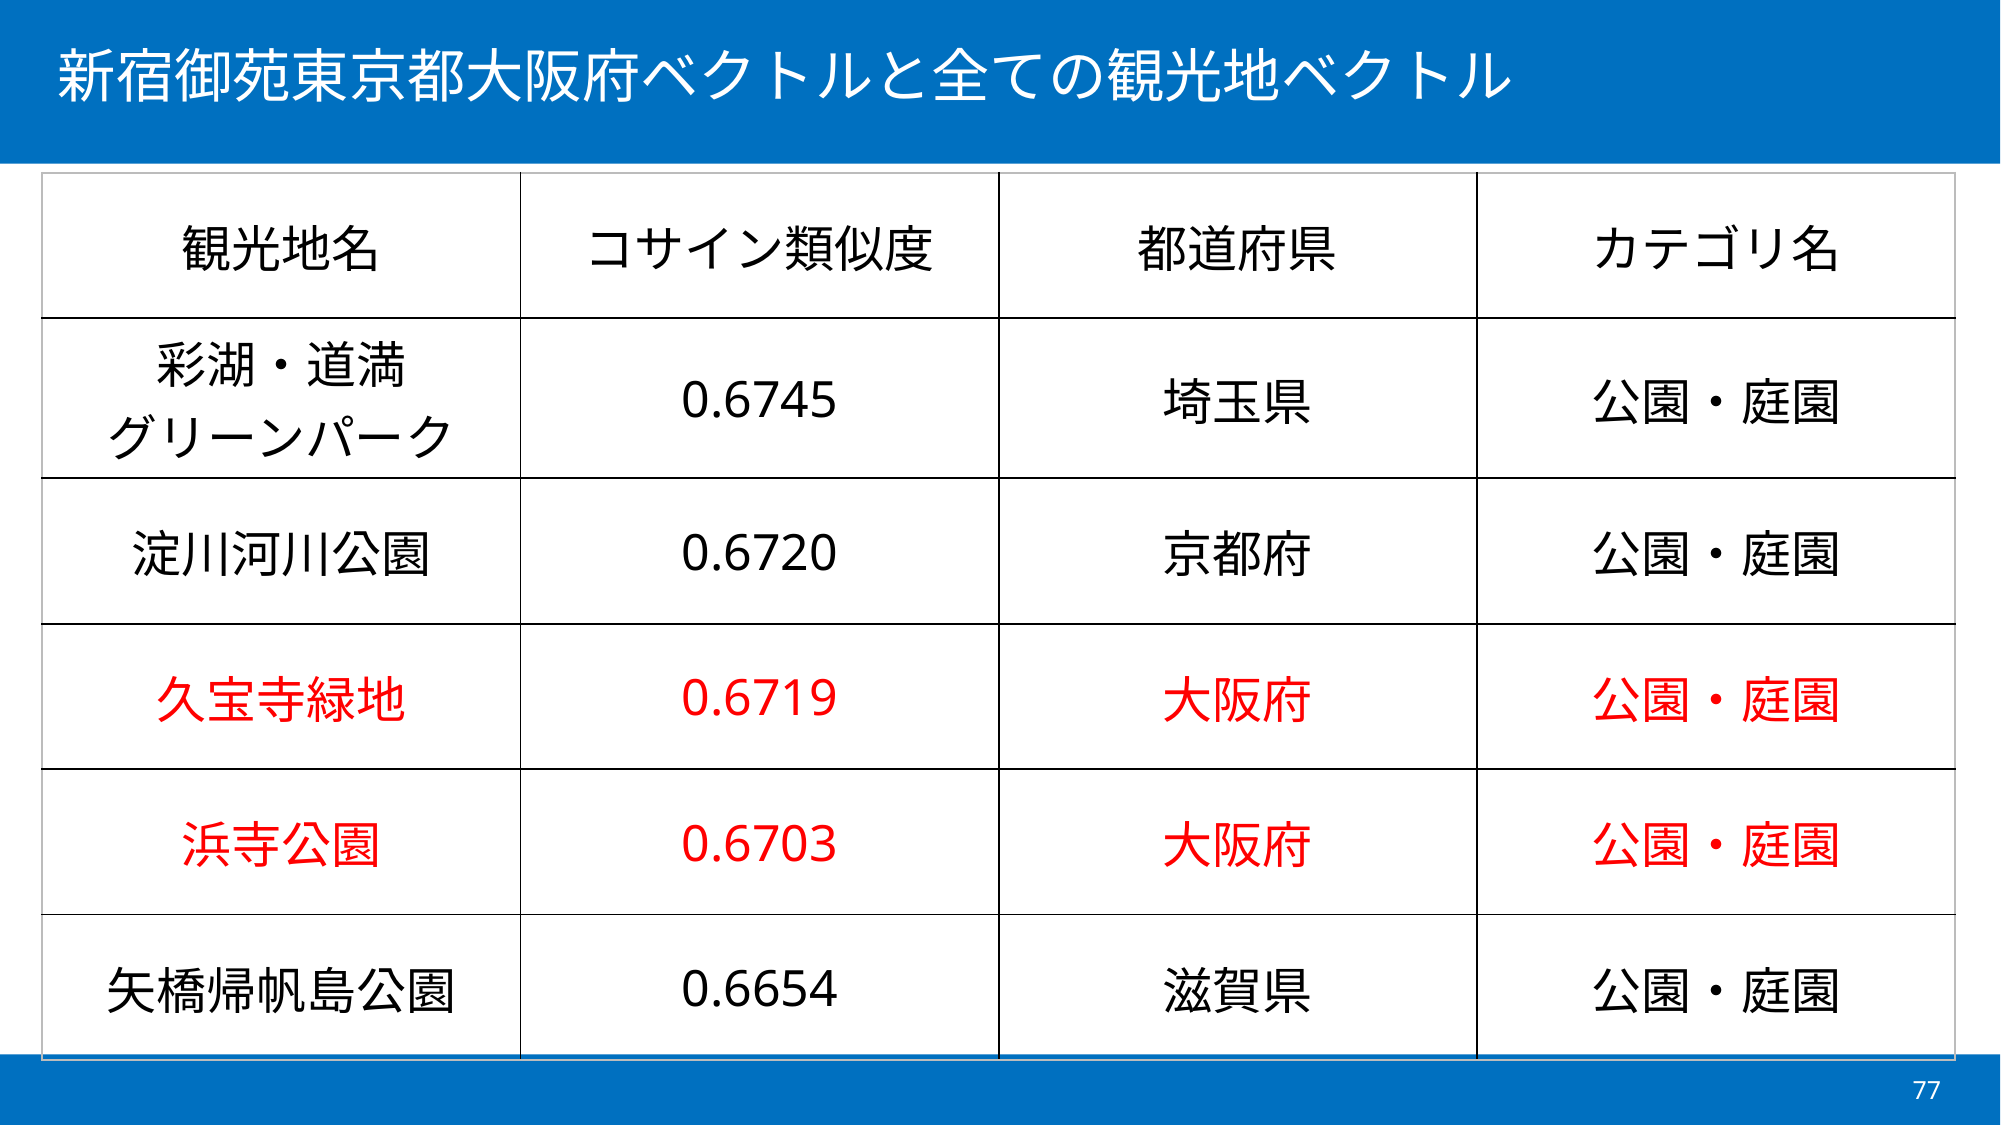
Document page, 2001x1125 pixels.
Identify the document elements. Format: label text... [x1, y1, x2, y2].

table_cell 0.6720 [521, 479, 998, 623]
table_cell 埼玉県 [1000, 319, 1476, 477]
slide_number 77 [1506, 1061, 1957, 1122]
table_header 都道府県 [1000, 174, 1476, 317]
table_cell 0.6703 [521, 770, 998, 914]
table_cell 矢橋帰帆島公園 [43, 915, 520, 1059]
table_cell 0.6719 [521, 625, 998, 768]
table_cell 京都府 [1000, 479, 1476, 623]
table_cell 滋賀県 [1000, 915, 1476, 1059]
table_cell 公園・庭園 [1478, 319, 1954, 477]
table_cell 公園・庭園 [1478, 625, 1954, 768]
table_cell 公園・庭園 [1478, 770, 1954, 914]
table_cell 公園・庭園 [1478, 479, 1954, 623]
table_cell 0.6745 [521, 319, 998, 477]
table_cell 久宝寺緑地 [43, 625, 520, 768]
table_header 観光地名 [43, 174, 520, 317]
table_header コサイン類似度 [521, 174, 998, 317]
table_cell 淀川河川公園 [43, 479, 520, 623]
table_cell 大阪府 [1000, 770, 1476, 914]
table_cell 浜寺公園 [43, 770, 520, 914]
table_cell 公園・庭園 [1478, 915, 1954, 1059]
table_cell 大阪府 [1000, 625, 1476, 768]
table_cell 0.6654 [521, 915, 998, 1059]
table_cell 彩湖・道満 グリーンパーク [43, 319, 520, 477]
table_header カテゴリ名 [1478, 174, 1954, 317]
